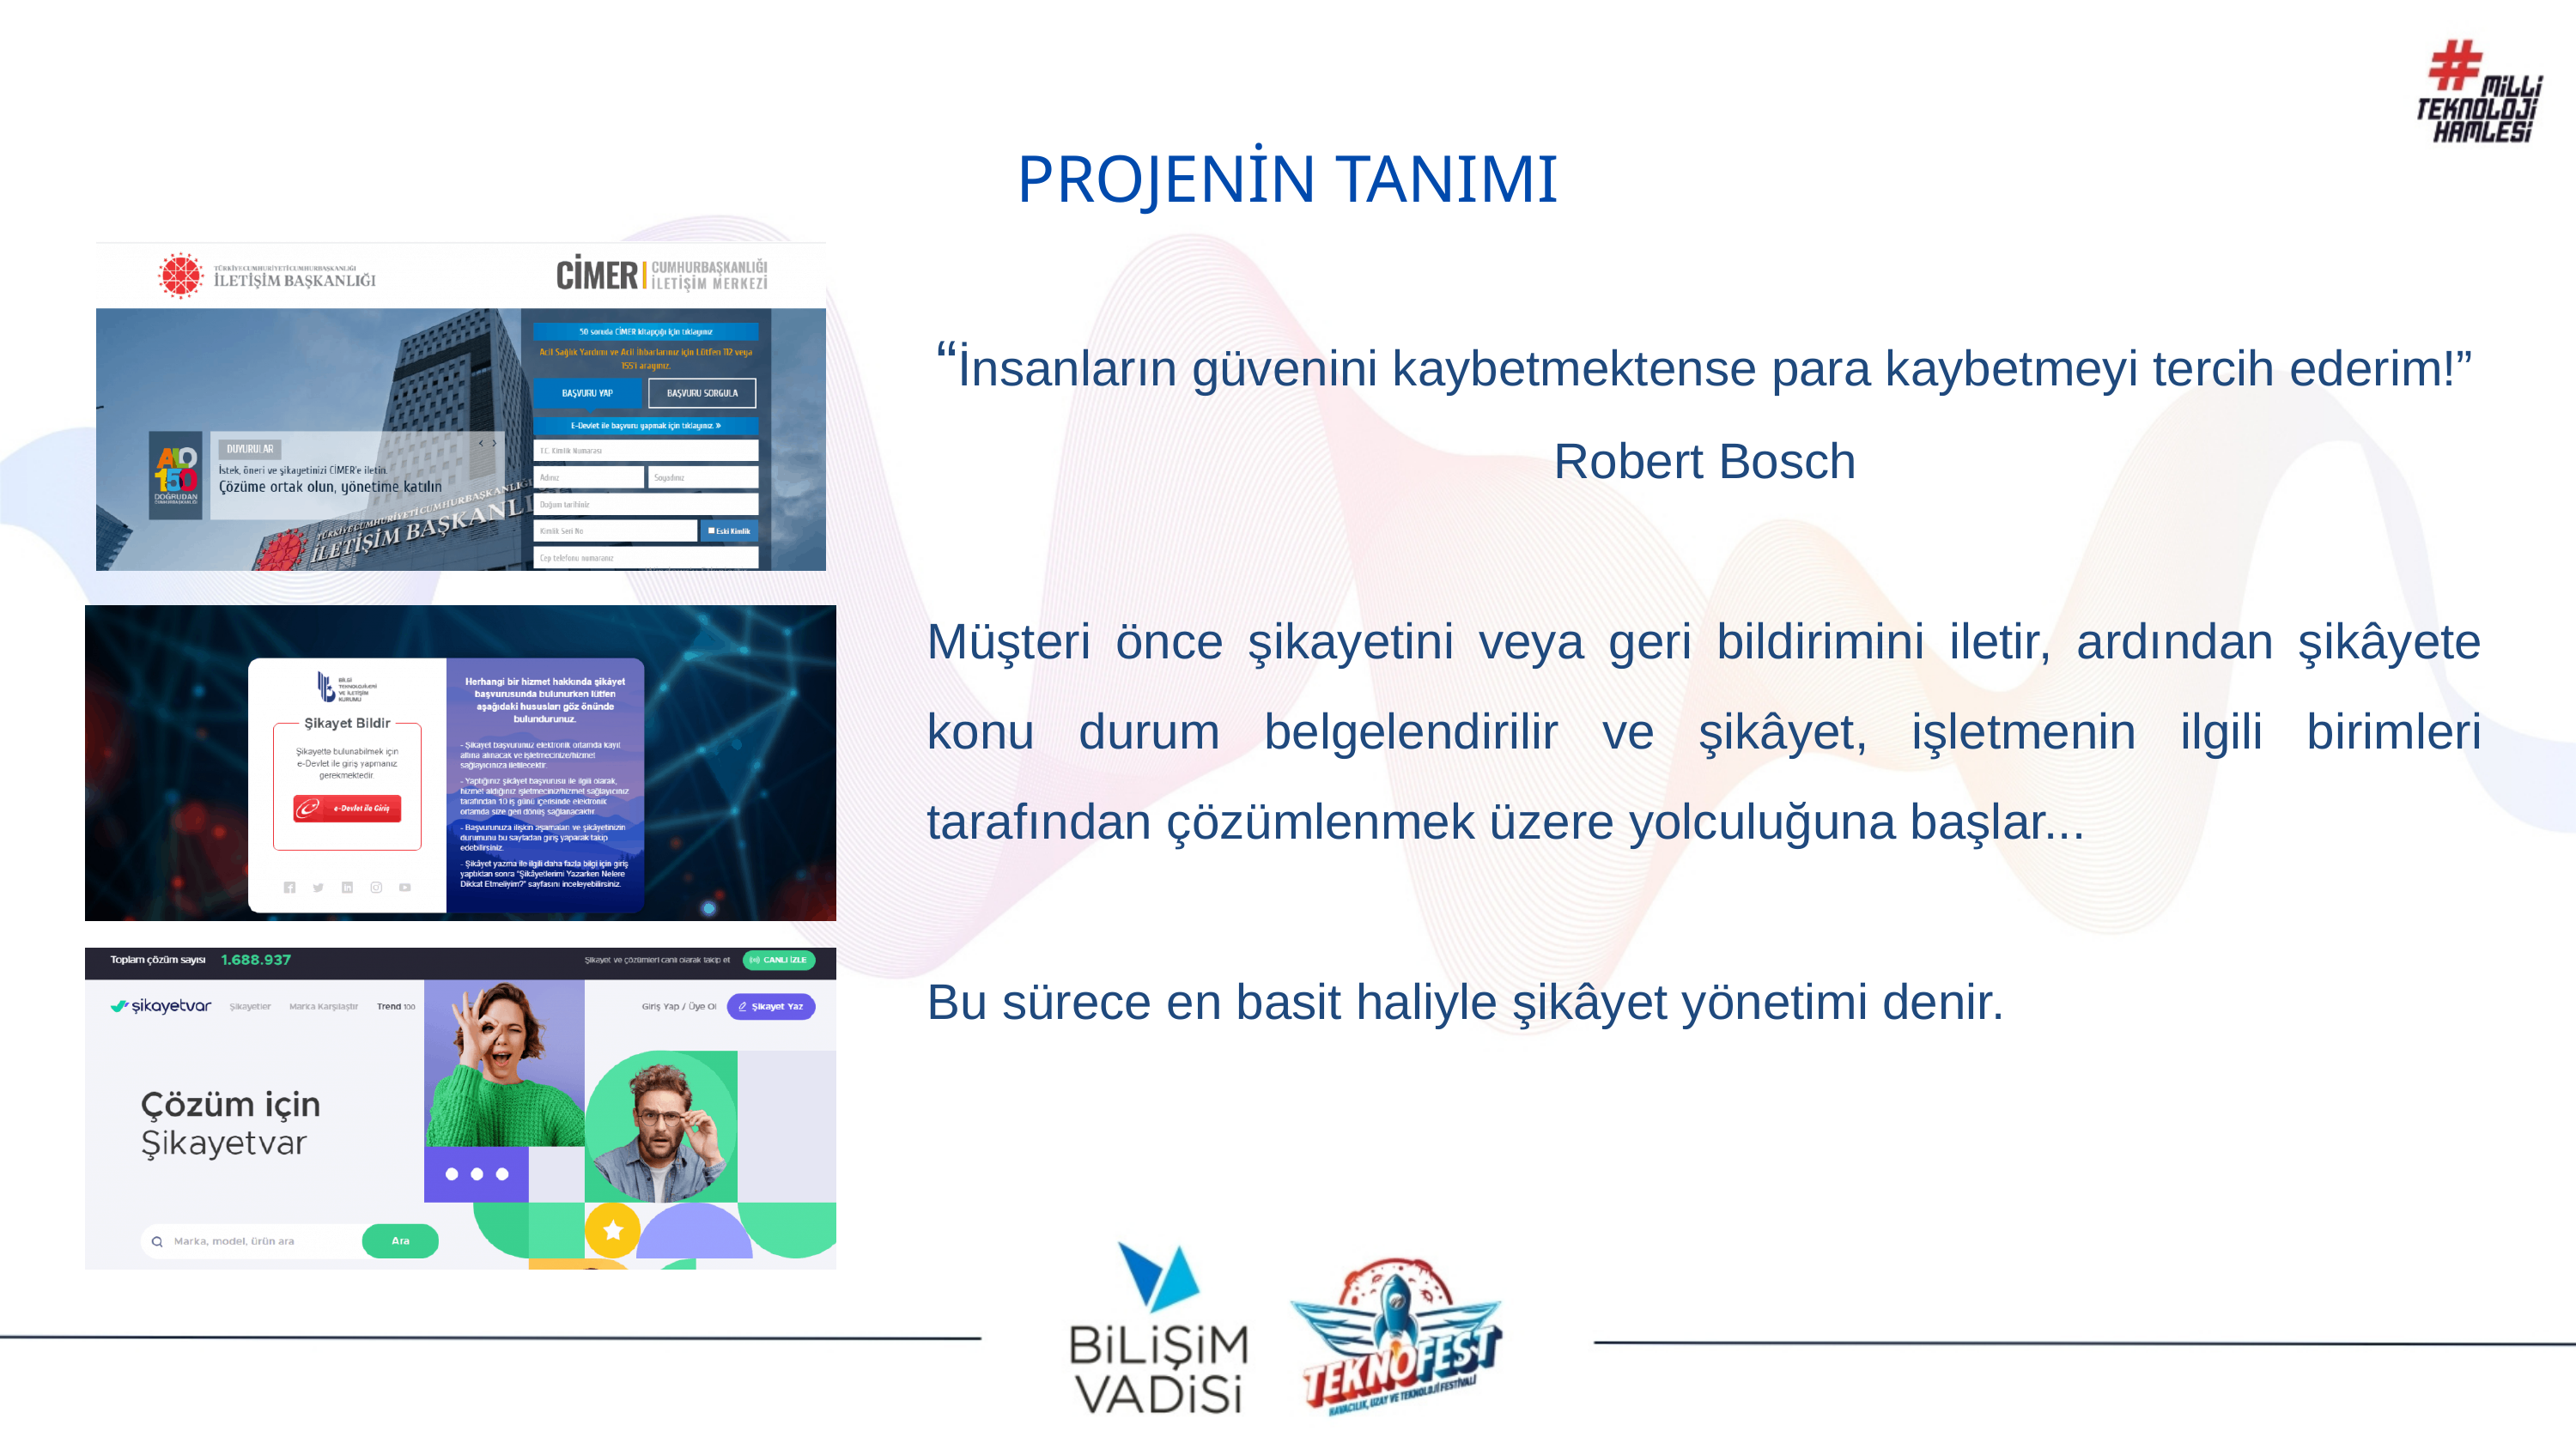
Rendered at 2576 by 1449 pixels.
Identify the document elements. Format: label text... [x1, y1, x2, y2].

picture [85, 605, 836, 921]
picture [261, 626, 271, 635]
text_box PROJENİN TANIMI [965, 124, 1610, 215]
text_box “İnsanların güvenini kaybetmektense para kaybetmeyi tercih ederim!” Robert Bosch Müşteri önce şikayetini veya geri bildirimini iletir, ardından şikâyete konu durum belgelendirilir ve şikâyet, işletmenin ilgili birimleri tarafından çözümlenmek üzere yolculuğuna başlar... Bu sürece en basit haliyle şikâyet yönetimi denir. [927, 308, 2485, 1120]
picture [85, 948, 836, 1270]
picture [96, 241, 826, 571]
text_box [0, 0, 2576, 1449]
